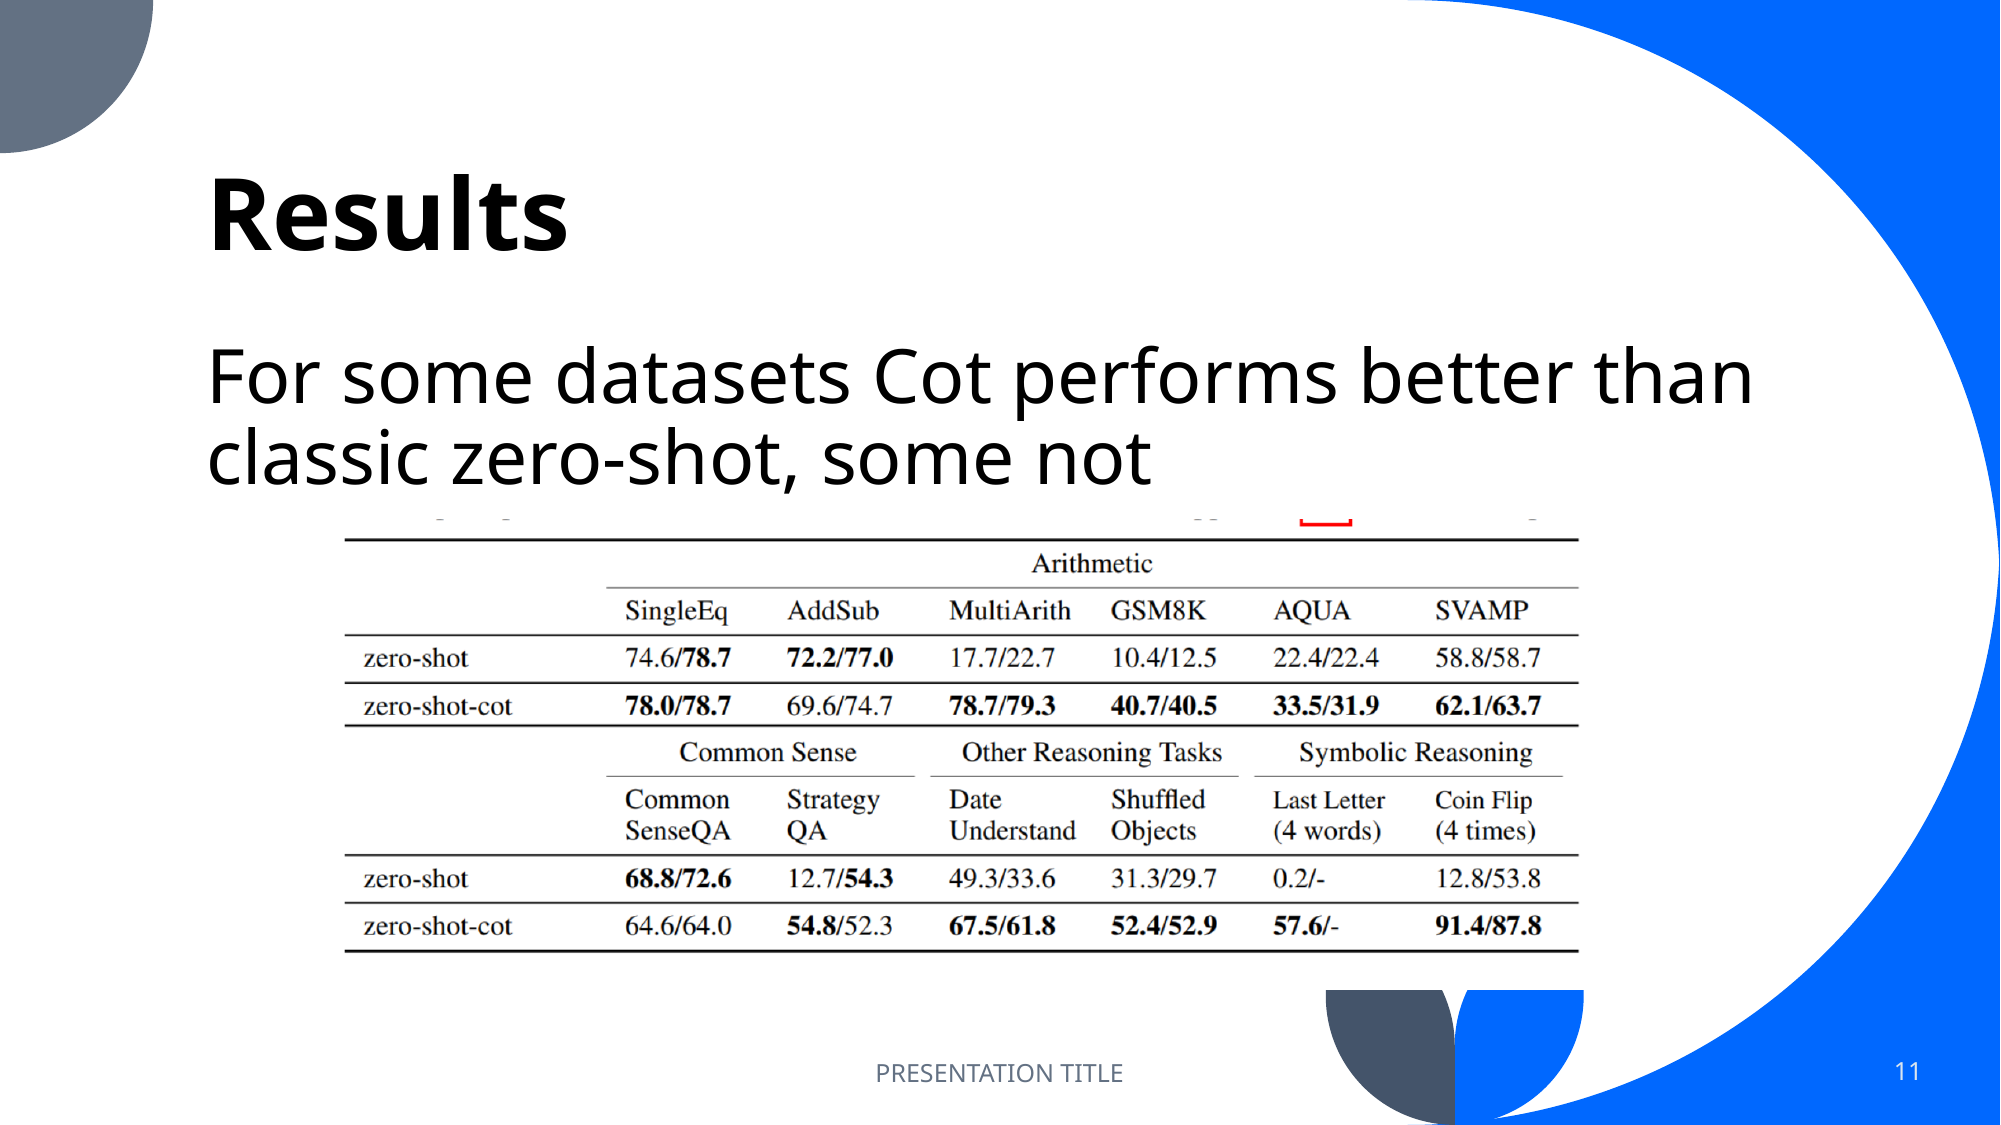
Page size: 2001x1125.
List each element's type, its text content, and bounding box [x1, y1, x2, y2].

picture [330, 519, 1617, 990]
list For some datasets Cot performs better than classic zero-shot, some not [191, 330, 1904, 884]
title Results [191, 22, 1796, 280]
slide_number 11 [1665, 1042, 1938, 1103]
footer PRESENTATION TITLE [662, 1042, 1338, 1103]
